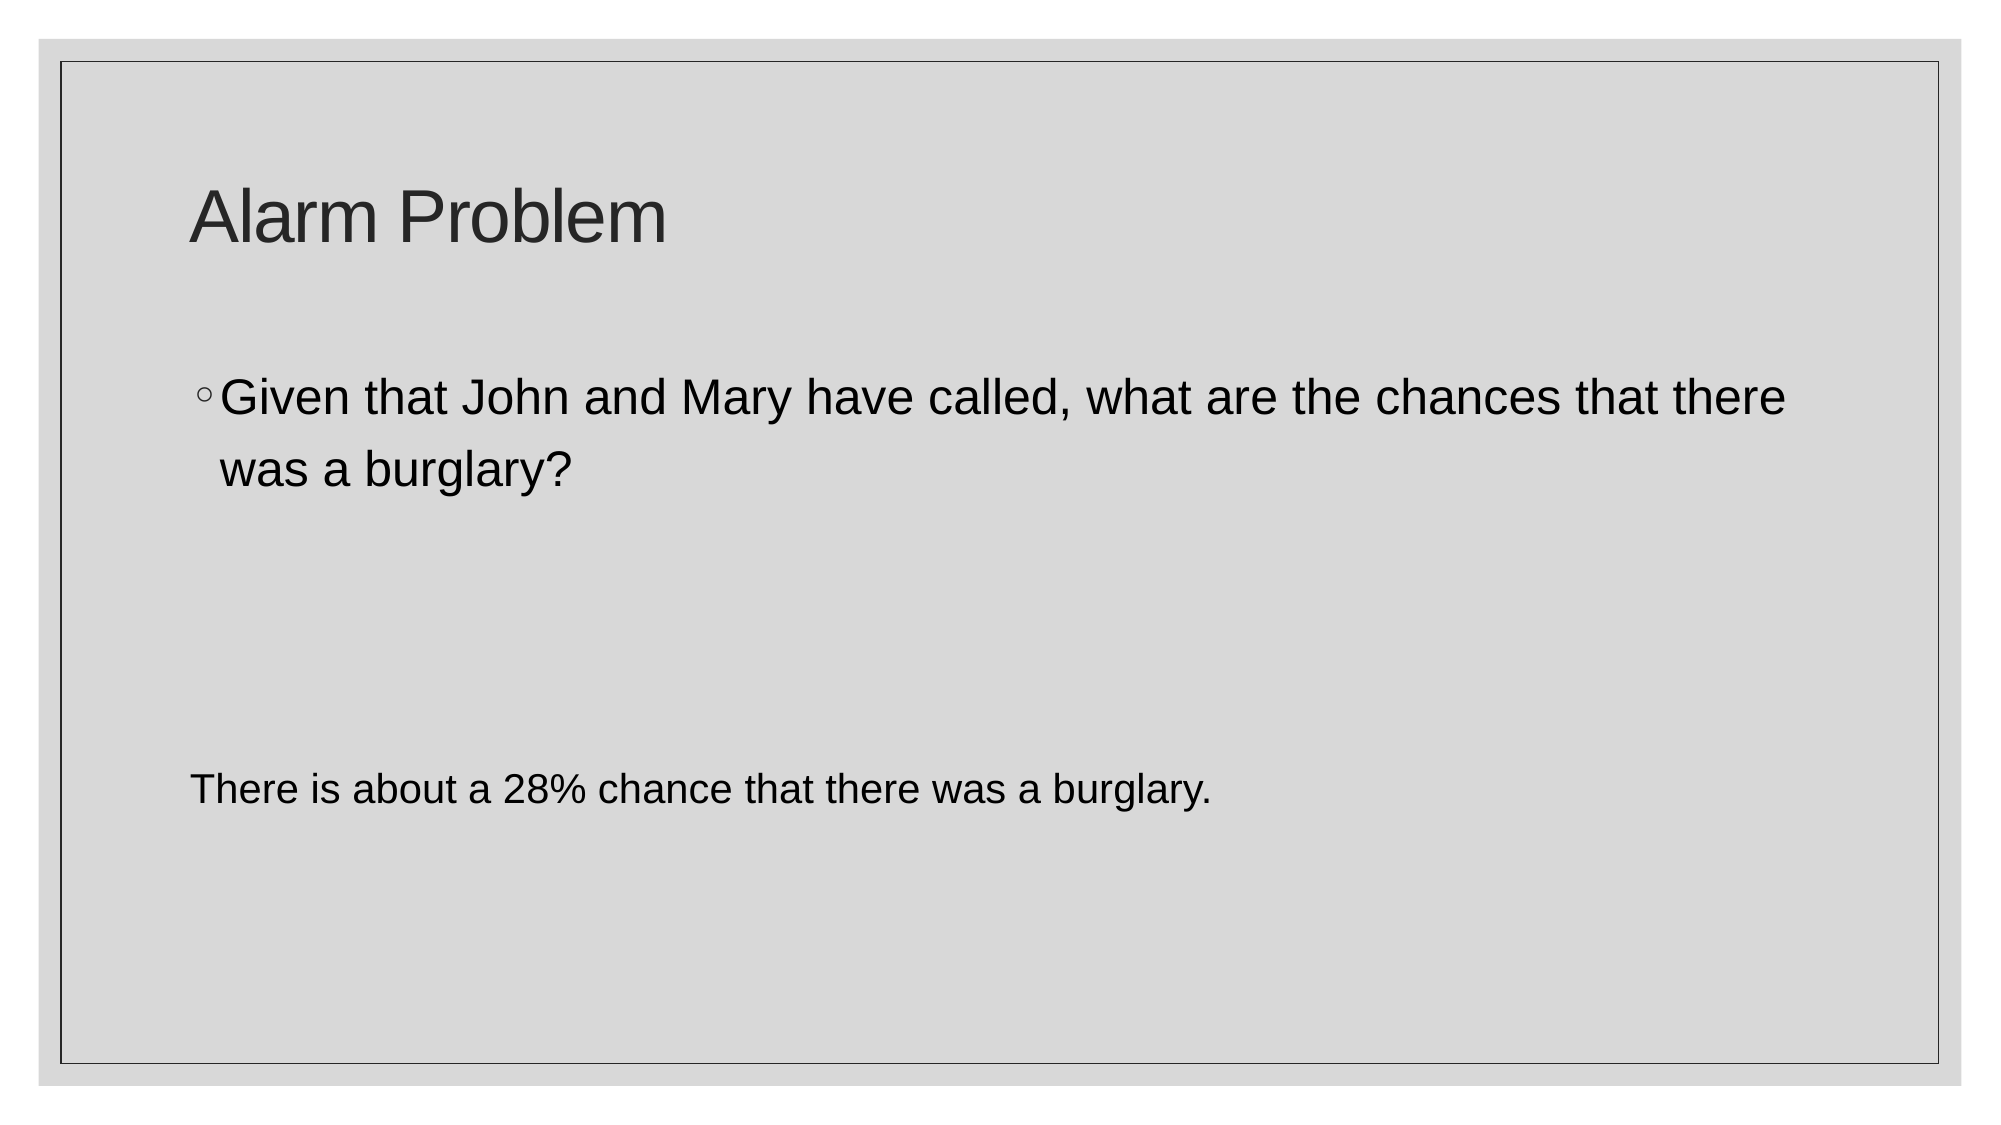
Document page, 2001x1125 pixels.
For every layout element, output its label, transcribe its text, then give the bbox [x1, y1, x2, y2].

title Alarm Problem [174, 105, 1825, 331]
